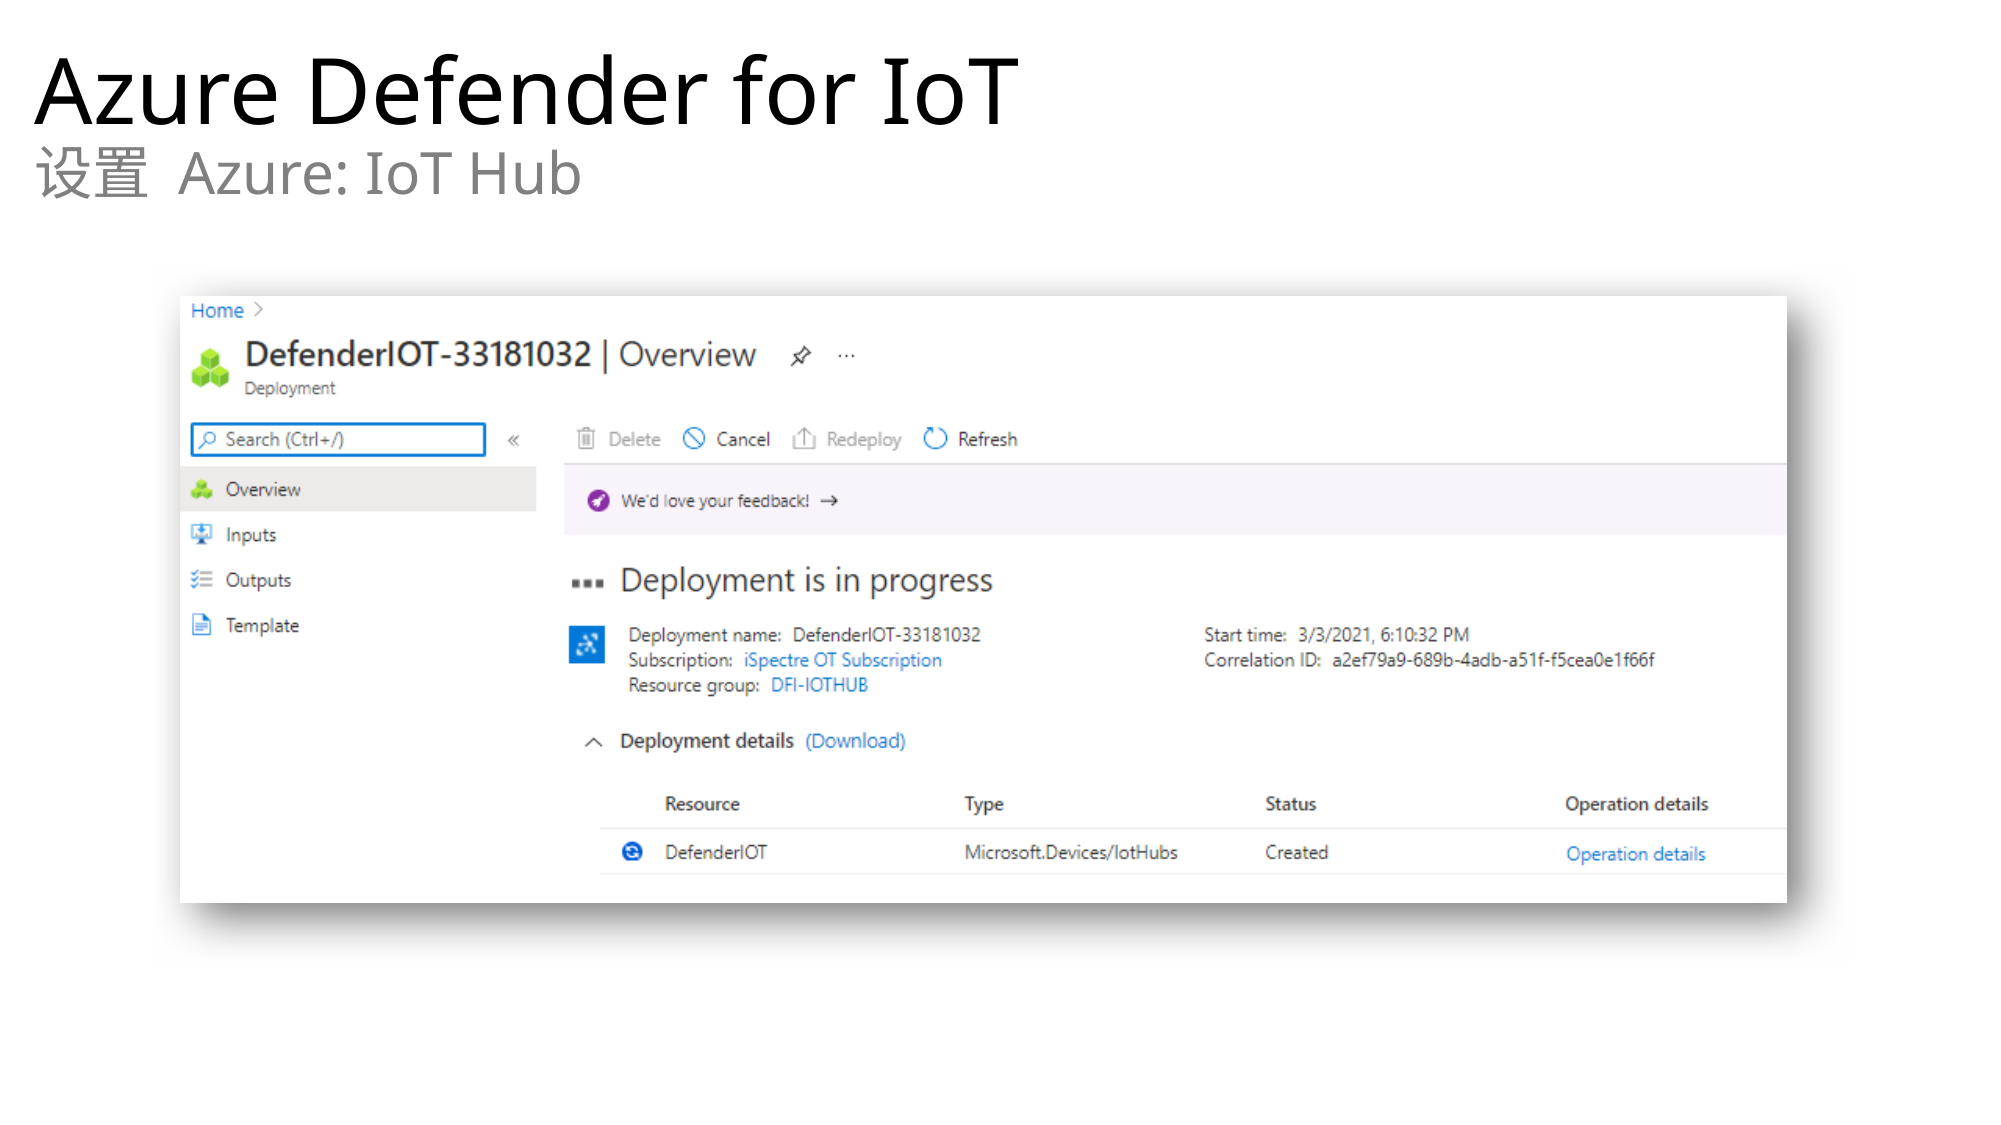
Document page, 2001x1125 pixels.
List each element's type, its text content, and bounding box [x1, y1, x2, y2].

picture [180, 296, 1787, 903]
title Azure Defender for IoT 设置 Azure: IoT Hub [19, 17, 1745, 236]
